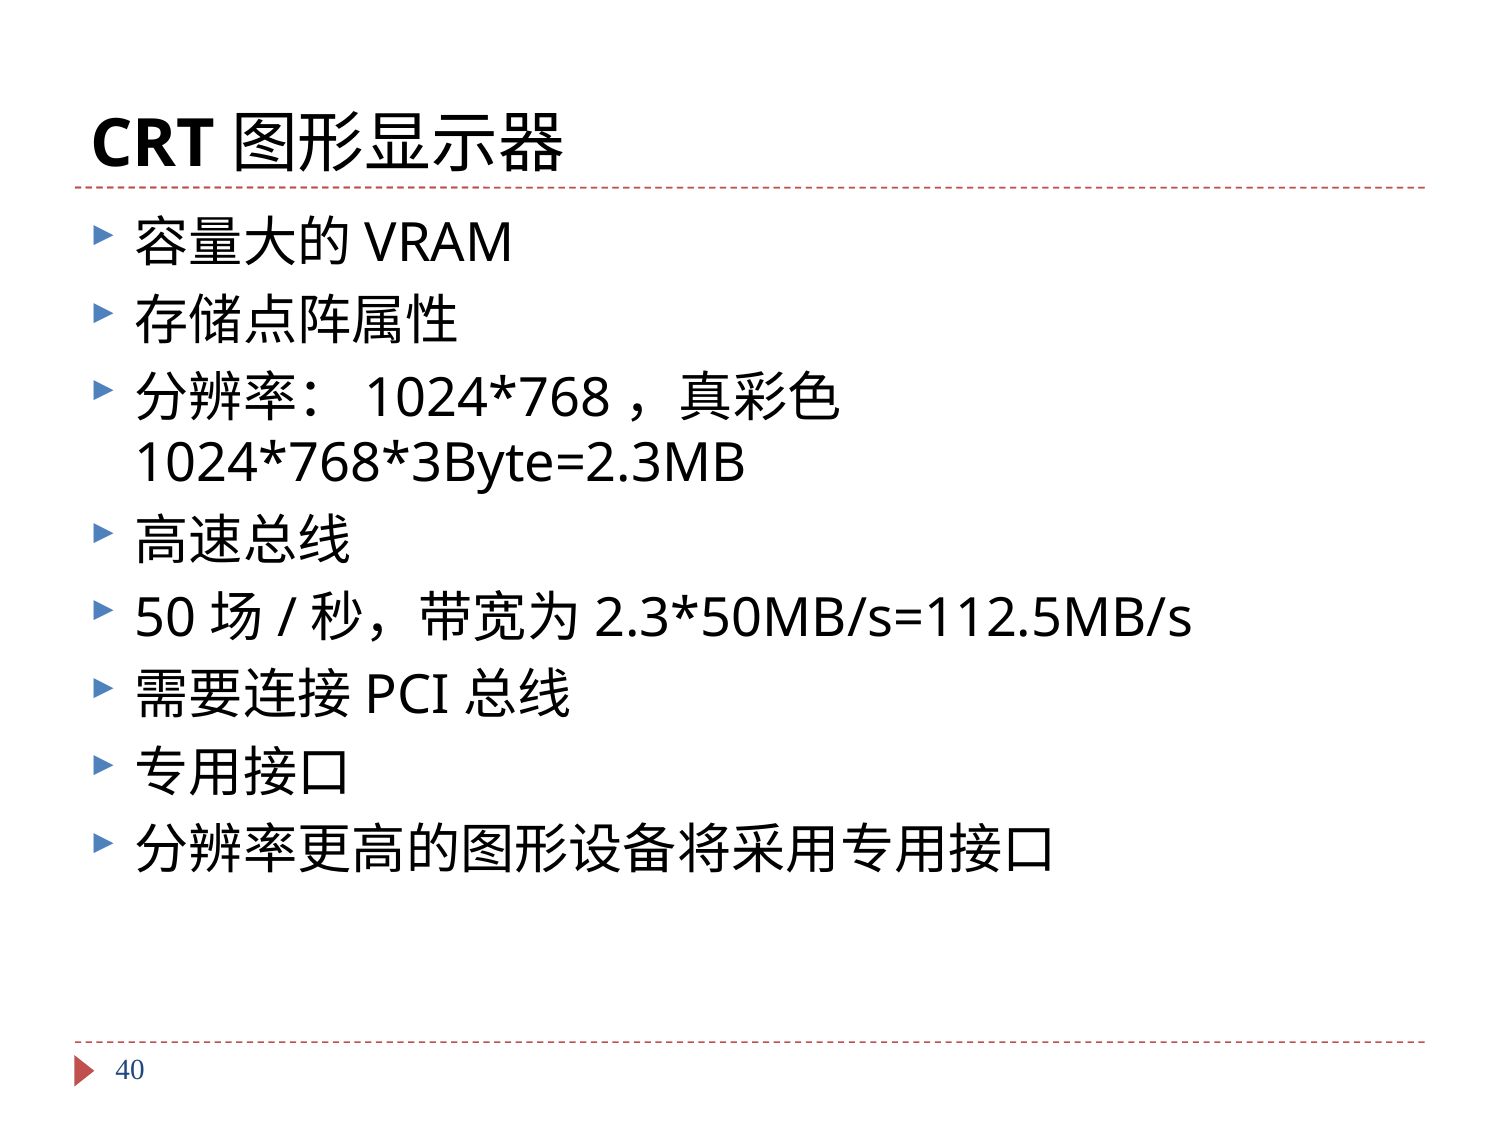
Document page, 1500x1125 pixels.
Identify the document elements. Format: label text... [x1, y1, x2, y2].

title CRT图形显示器 [75, 24, 1425, 188]
slide_number 40 [100, 1042, 426, 1103]
list 容量大的VRAM 存储点阵属性 分辨率：1024*768，真彩色1024*768*3Byte=2.3MB 高速总线 50场/秒，带宽为2.3*50MB/s=112.5MB/s 需要连接PCI总线 专用接口 分辨率更高的图形设备将采用专用接口 [75, 200, 1425, 1006]
